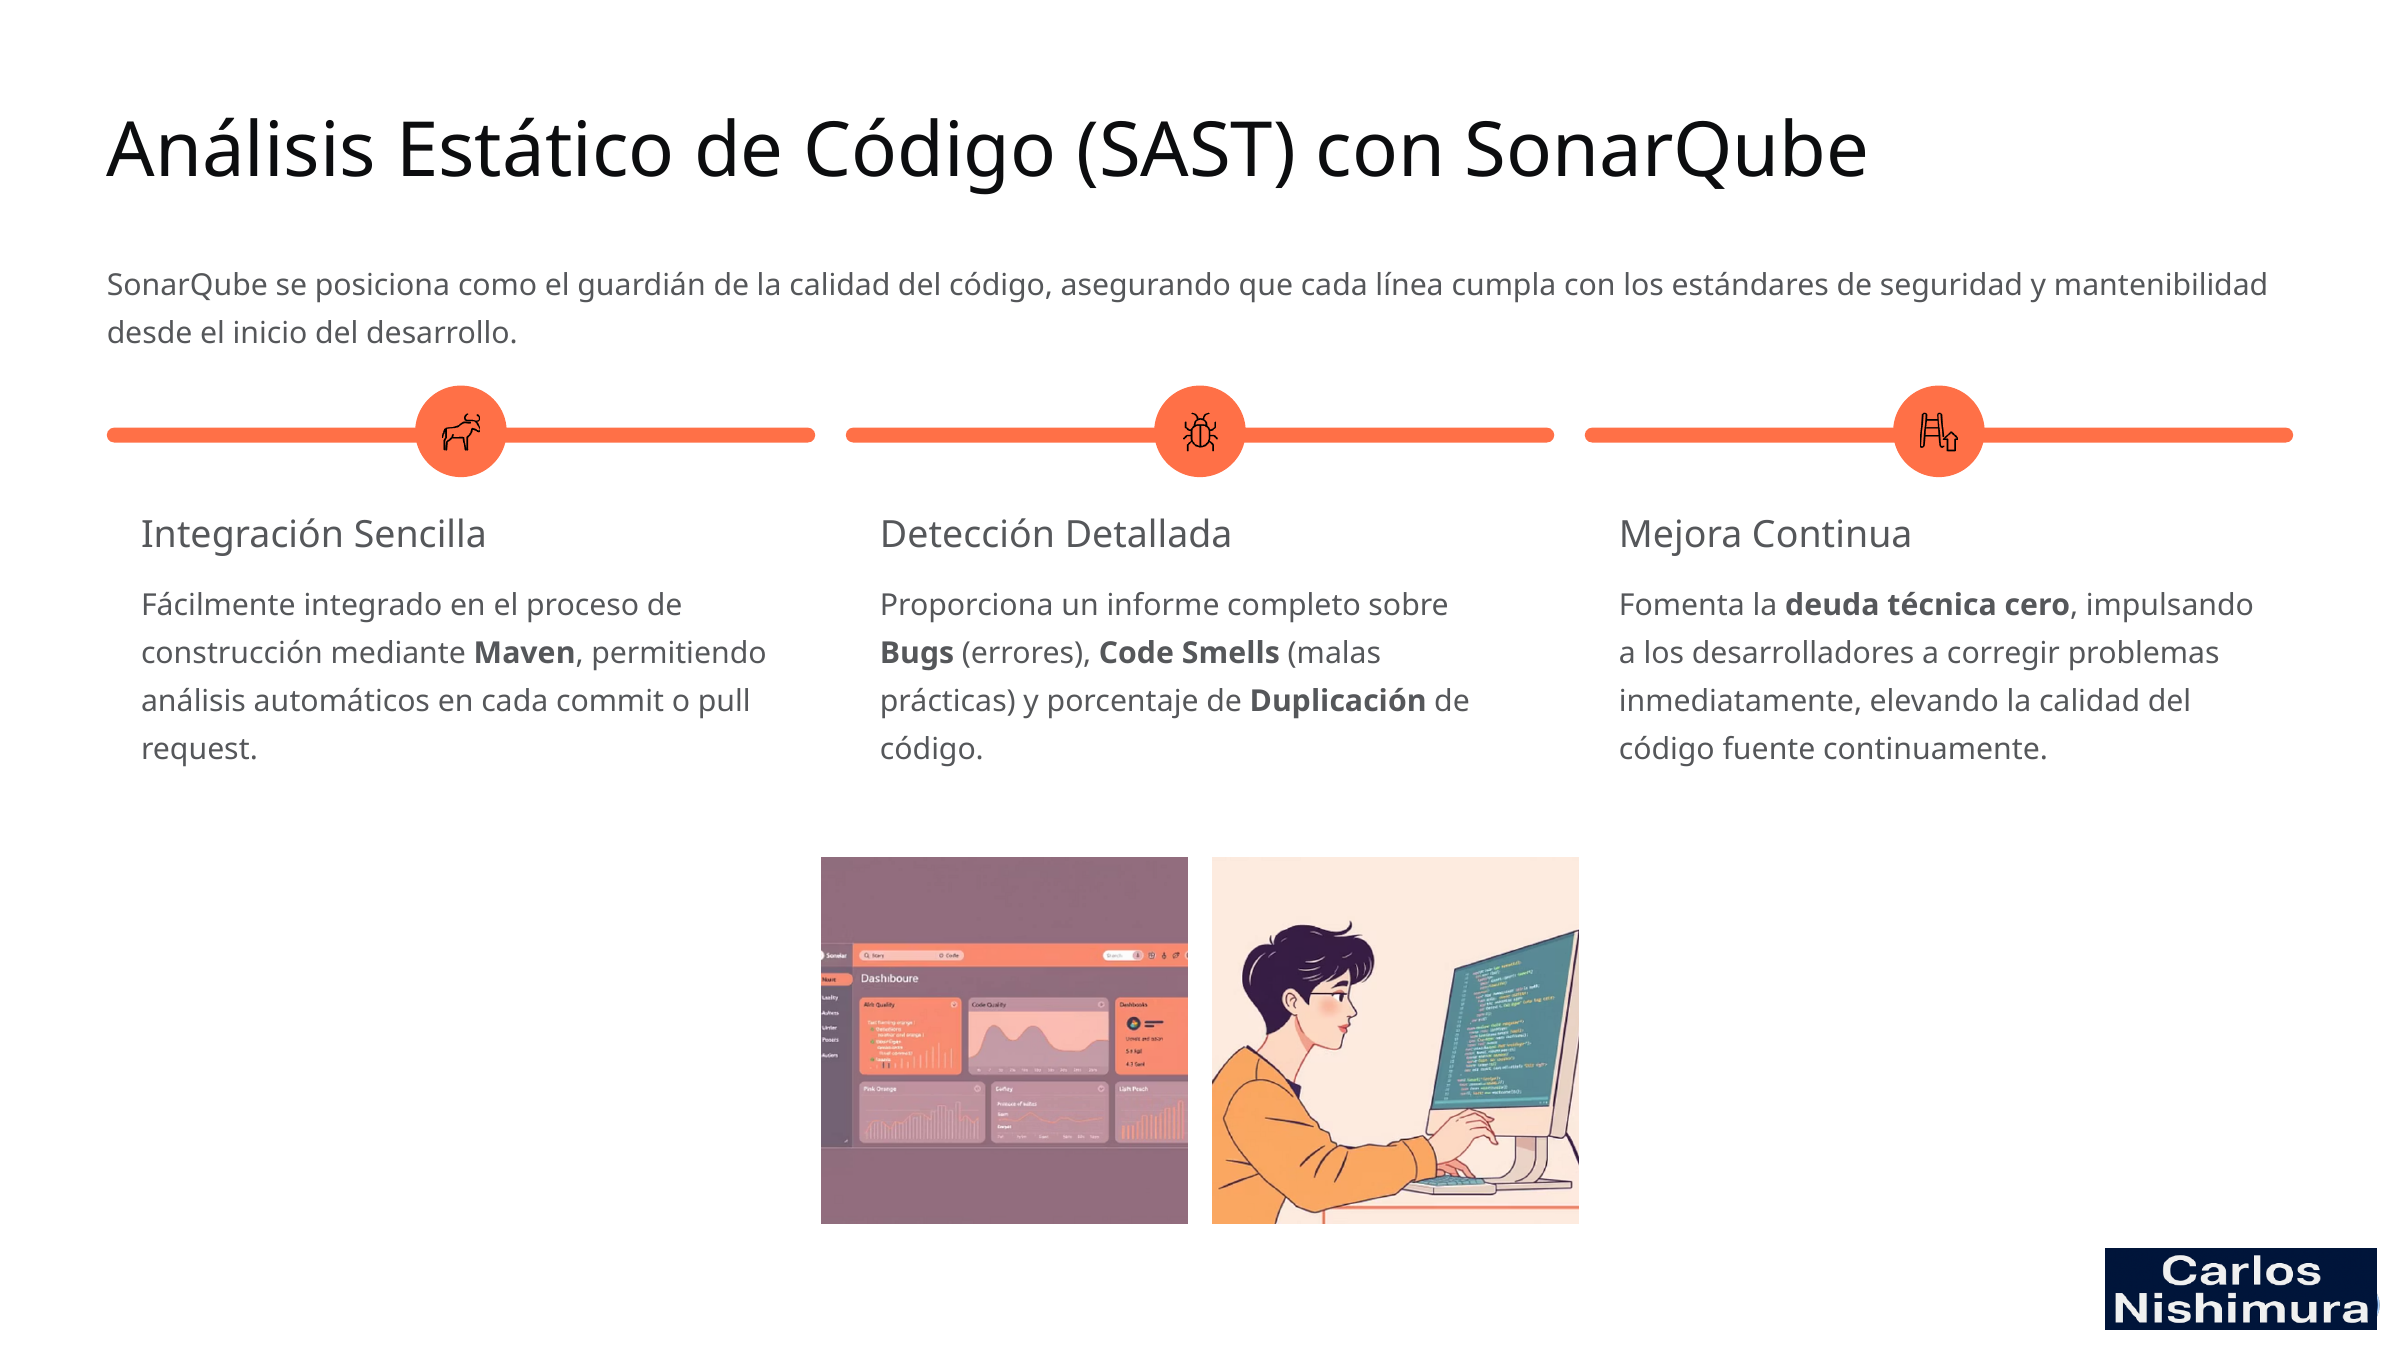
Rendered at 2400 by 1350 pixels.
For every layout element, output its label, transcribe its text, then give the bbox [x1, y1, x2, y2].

text_box [845, 441, 1555, 804]
text_box Fomenta la deuda técnica cero, impulsando a los desarrolladores a corregir problemas inmediatamente, elevando la calidad del código fuente continuamente. [1618, 573, 2259, 769]
text_box [1893, 385, 1985, 478]
text_box Mejora Continua [1618, 507, 2001, 556]
text_box [106, 441, 816, 804]
text_box [1584, 441, 2294, 804]
text_box Proporciona un informe completo sobre Bugs (errores), Code Smells (malas prácticas) y porcentaje de Duplicación de código. [879, 573, 1520, 721]
text_box [1984, 427, 2294, 443]
picture [1181, 408, 1219, 455]
text_box [106, 427, 416, 443]
picture [442, 408, 480, 455]
picture [1920, 408, 1958, 455]
text_box [506, 427, 816, 443]
picture [1212, 857, 1579, 1224]
text_box [1584, 427, 1894, 443]
picture [821, 857, 1188, 1224]
text_box Análisis Estático de Código (SAST) con SonarQube [106, 97, 1945, 193]
text_box Fácilmente integrado en el proceso de construcción mediante Maven, permitiendo análisis automáticos en cada commit o pull request. [141, 573, 781, 769]
text_box [1245, 427, 1555, 443]
text_box [415, 385, 507, 478]
text_box [845, 427, 1155, 443]
text_box Detección Detallada [880, 507, 1262, 556]
text_box Integración Sencilla [141, 507, 523, 556]
text_box [1154, 385, 1246, 478]
picture [2105, 1248, 2389, 1339]
text_box SonarQube se posiciona como el guardián de la calidad del código, asegurando que cada línea cumpla con los estándares de seguridad y mantenibilidad desde el inicio del desarrollo. [106, 253, 2294, 352]
